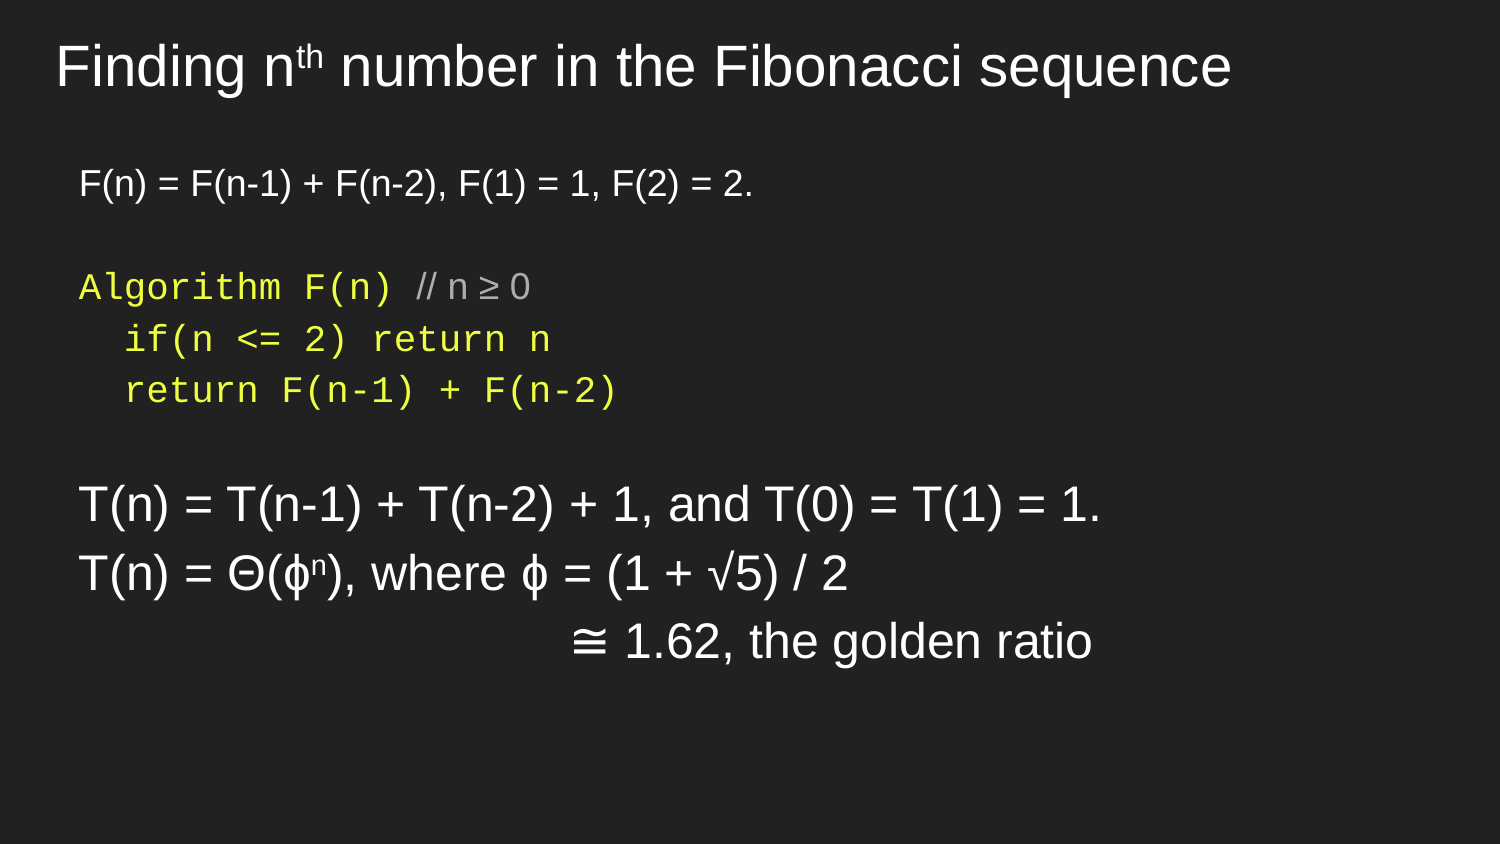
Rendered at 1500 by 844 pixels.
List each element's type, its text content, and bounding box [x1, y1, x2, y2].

title Finding nth number in the Fibonacci sequence [40, 12, 1471, 126]
list F(n) = F(n-1) + F(n-2), F(1) = 1, F(2) = 2. Algorithm F(n) // n ≥ 0 if(n <= 2) return n return F(n-1) + F(n-2) T(n) = T(n-1) + T(n-2) + 1, and T(0) = T(1) = 1. T(n) = Θ(ɸn), where ɸ = (1 + √5) / 2 ≅ 1.62, the golden ratio [63, 136, 1437, 750]
